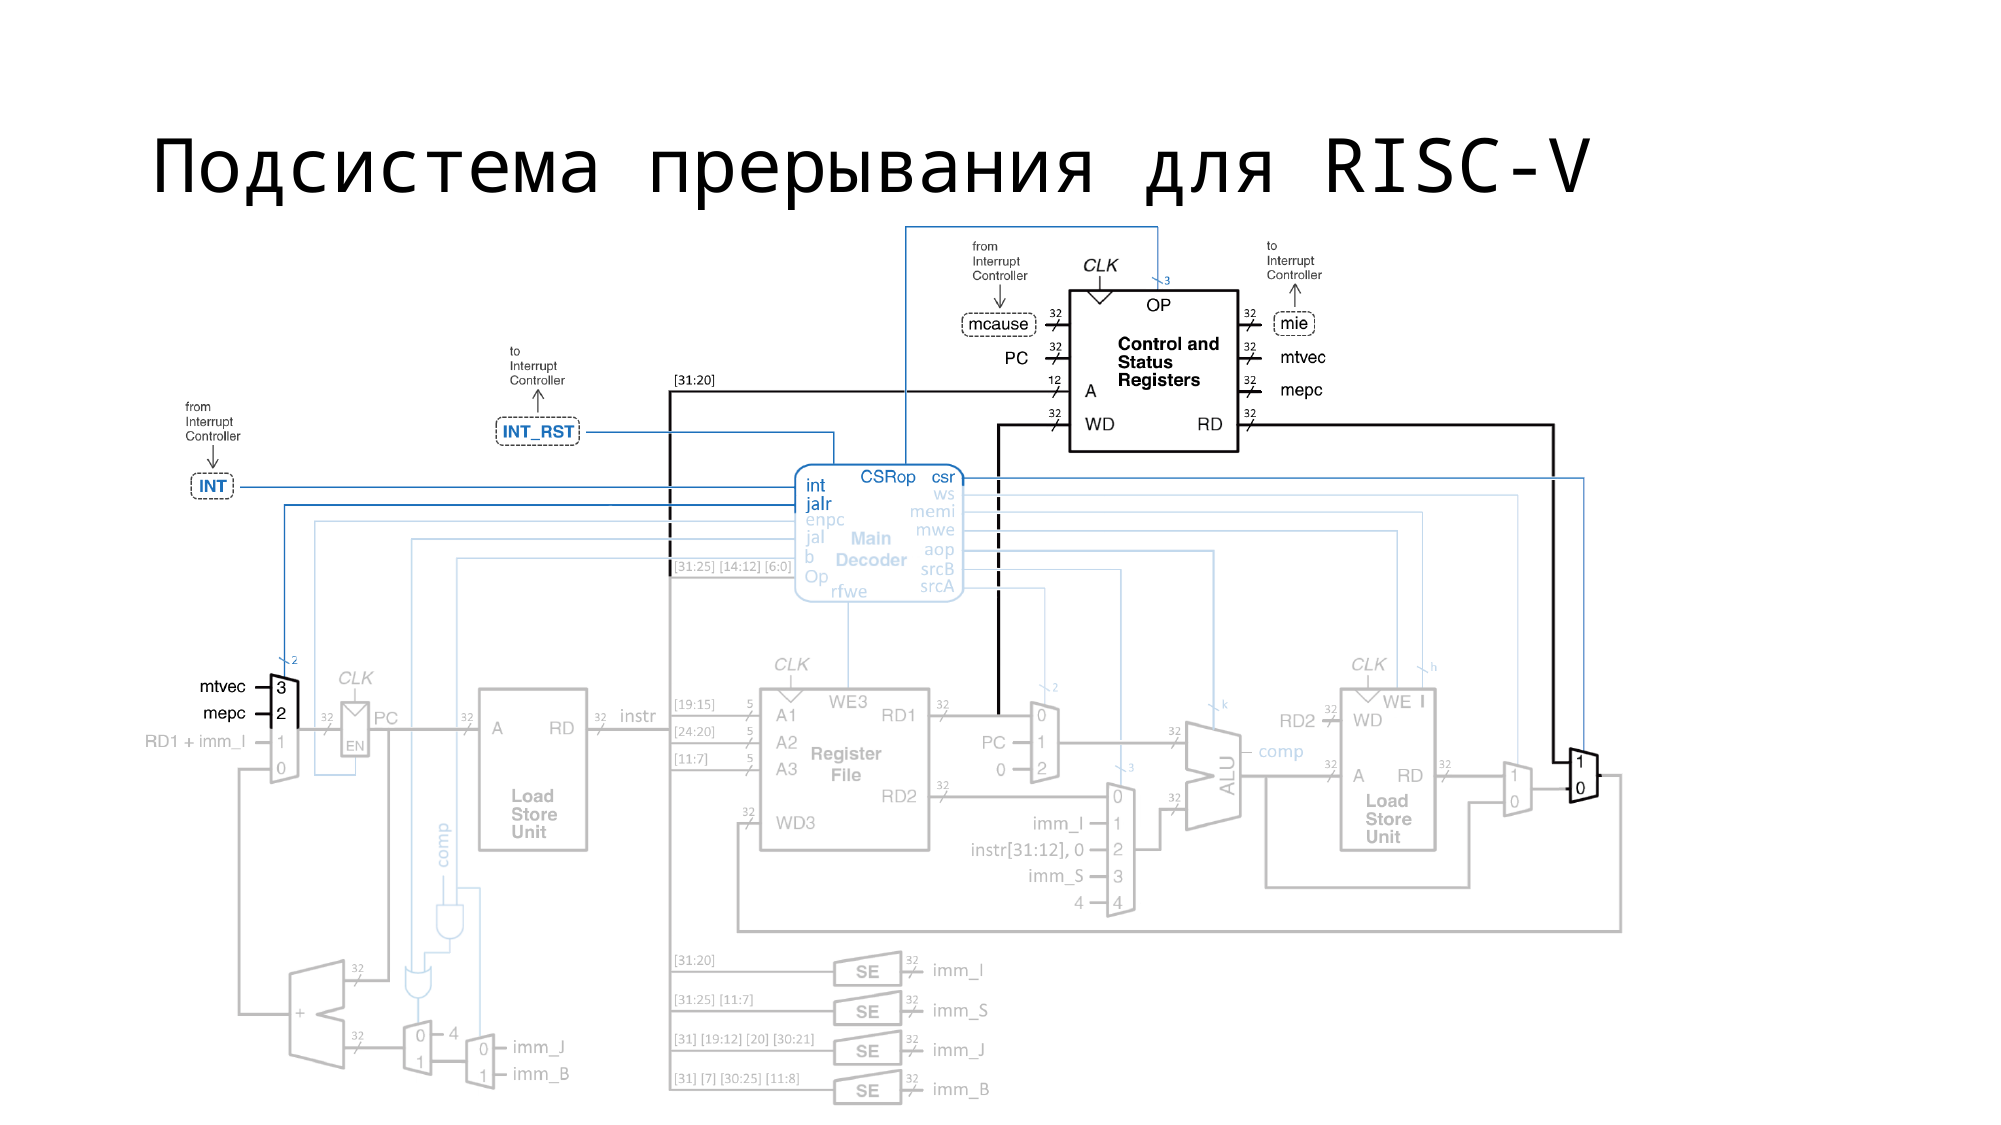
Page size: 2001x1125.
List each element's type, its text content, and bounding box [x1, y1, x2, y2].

picture [137, 219, 1630, 1112]
title Подсистема прерывания для RISC-V [137, 59, 1863, 278]
